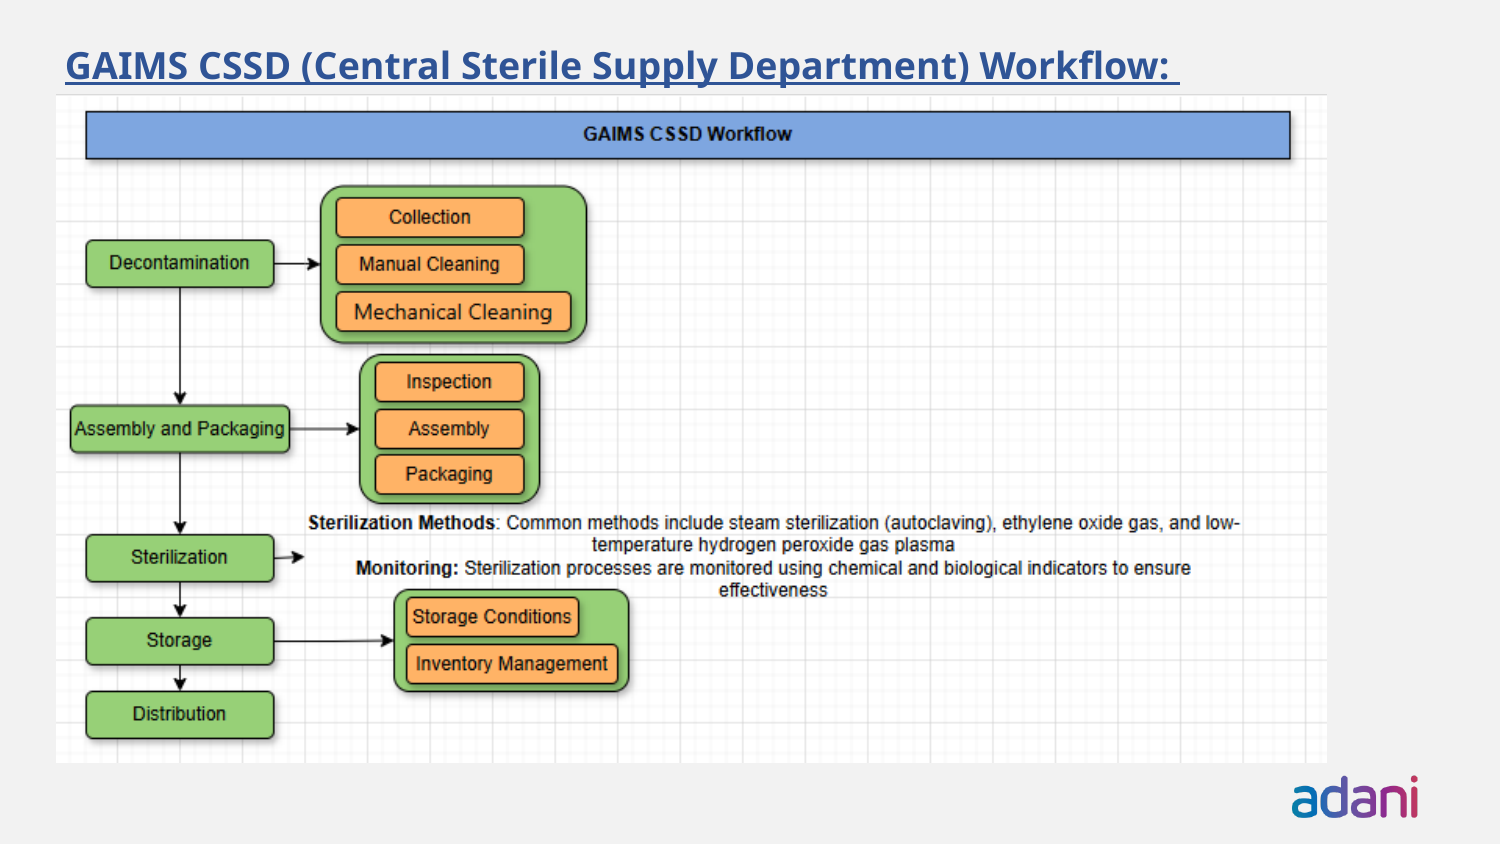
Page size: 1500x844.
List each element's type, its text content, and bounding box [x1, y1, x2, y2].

picture [55, 94, 1453, 844]
text_box GAIMS CSSD (Central Sterile Supply Department) Workflow: [49, 34, 1284, 95]
